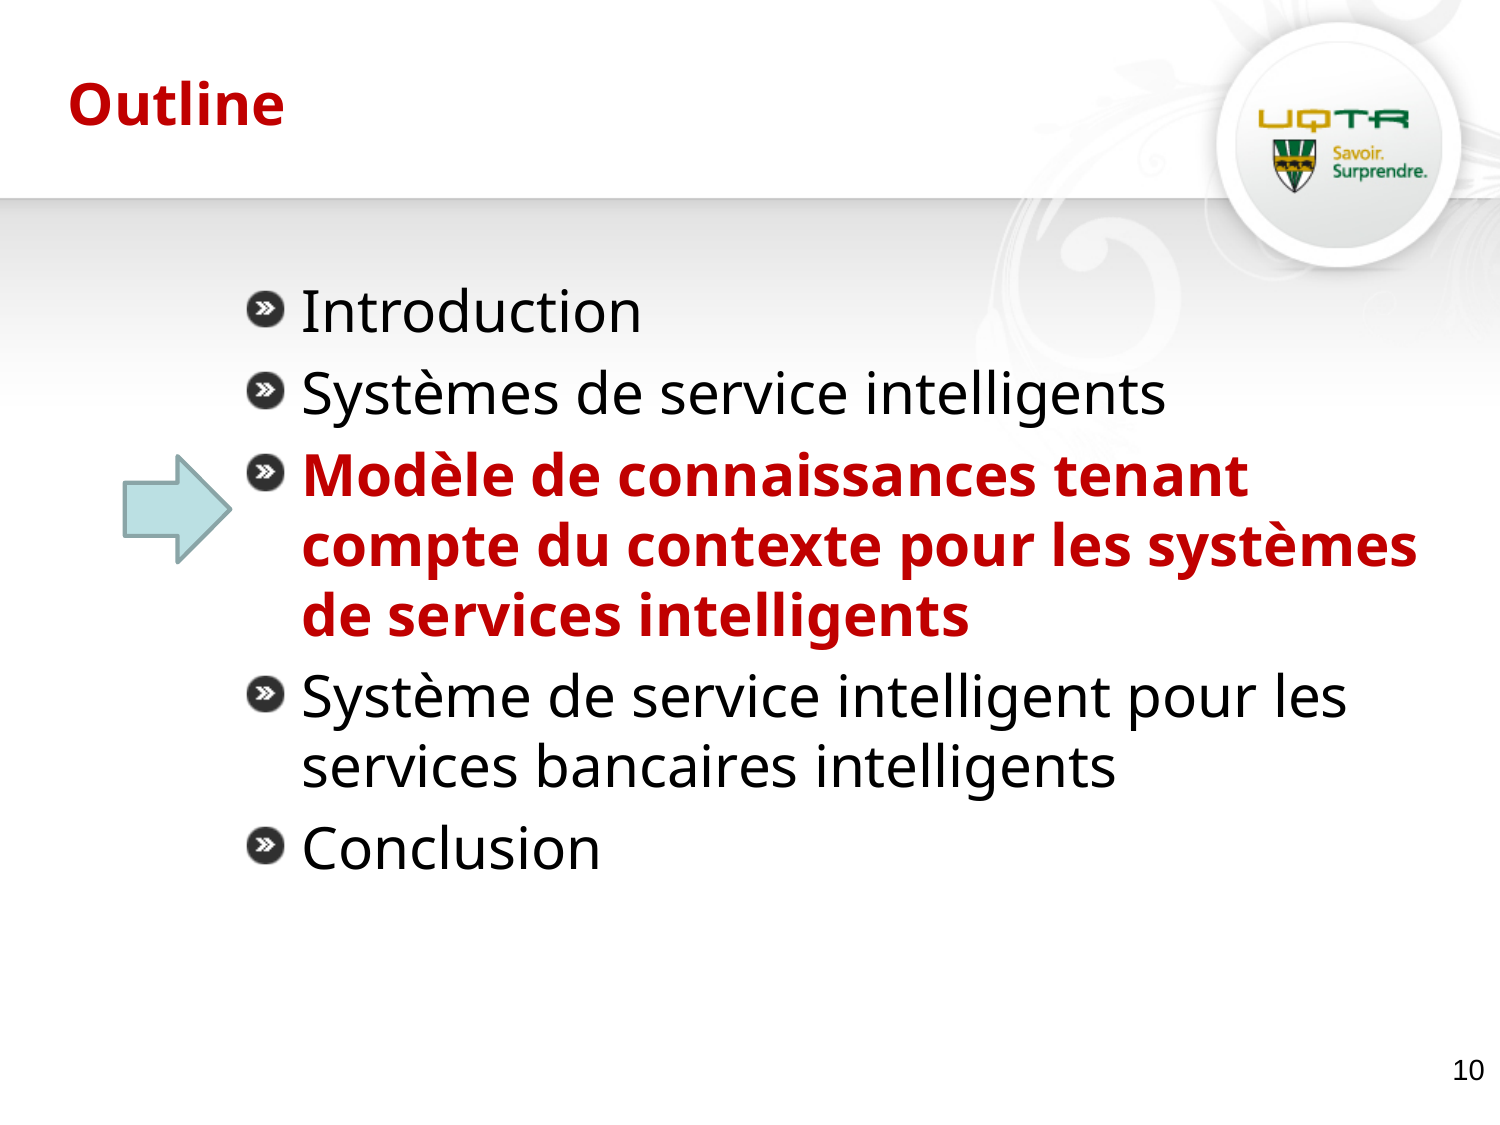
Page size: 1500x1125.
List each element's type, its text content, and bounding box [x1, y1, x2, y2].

text_box [122, 454, 233, 565]
slide_number 10 [1149, 1043, 1500, 1122]
list Introduction Systèmes de service intelligents Modèle de connaissances tenant compte du contexte pour les systèmes de services intelligents Système de service intelligent pour les services bancaires intelligents Conclusion [230, 267, 1436, 941]
picture [0, 0, 1500, 1125]
title Outline [52, 19, 1140, 185]
